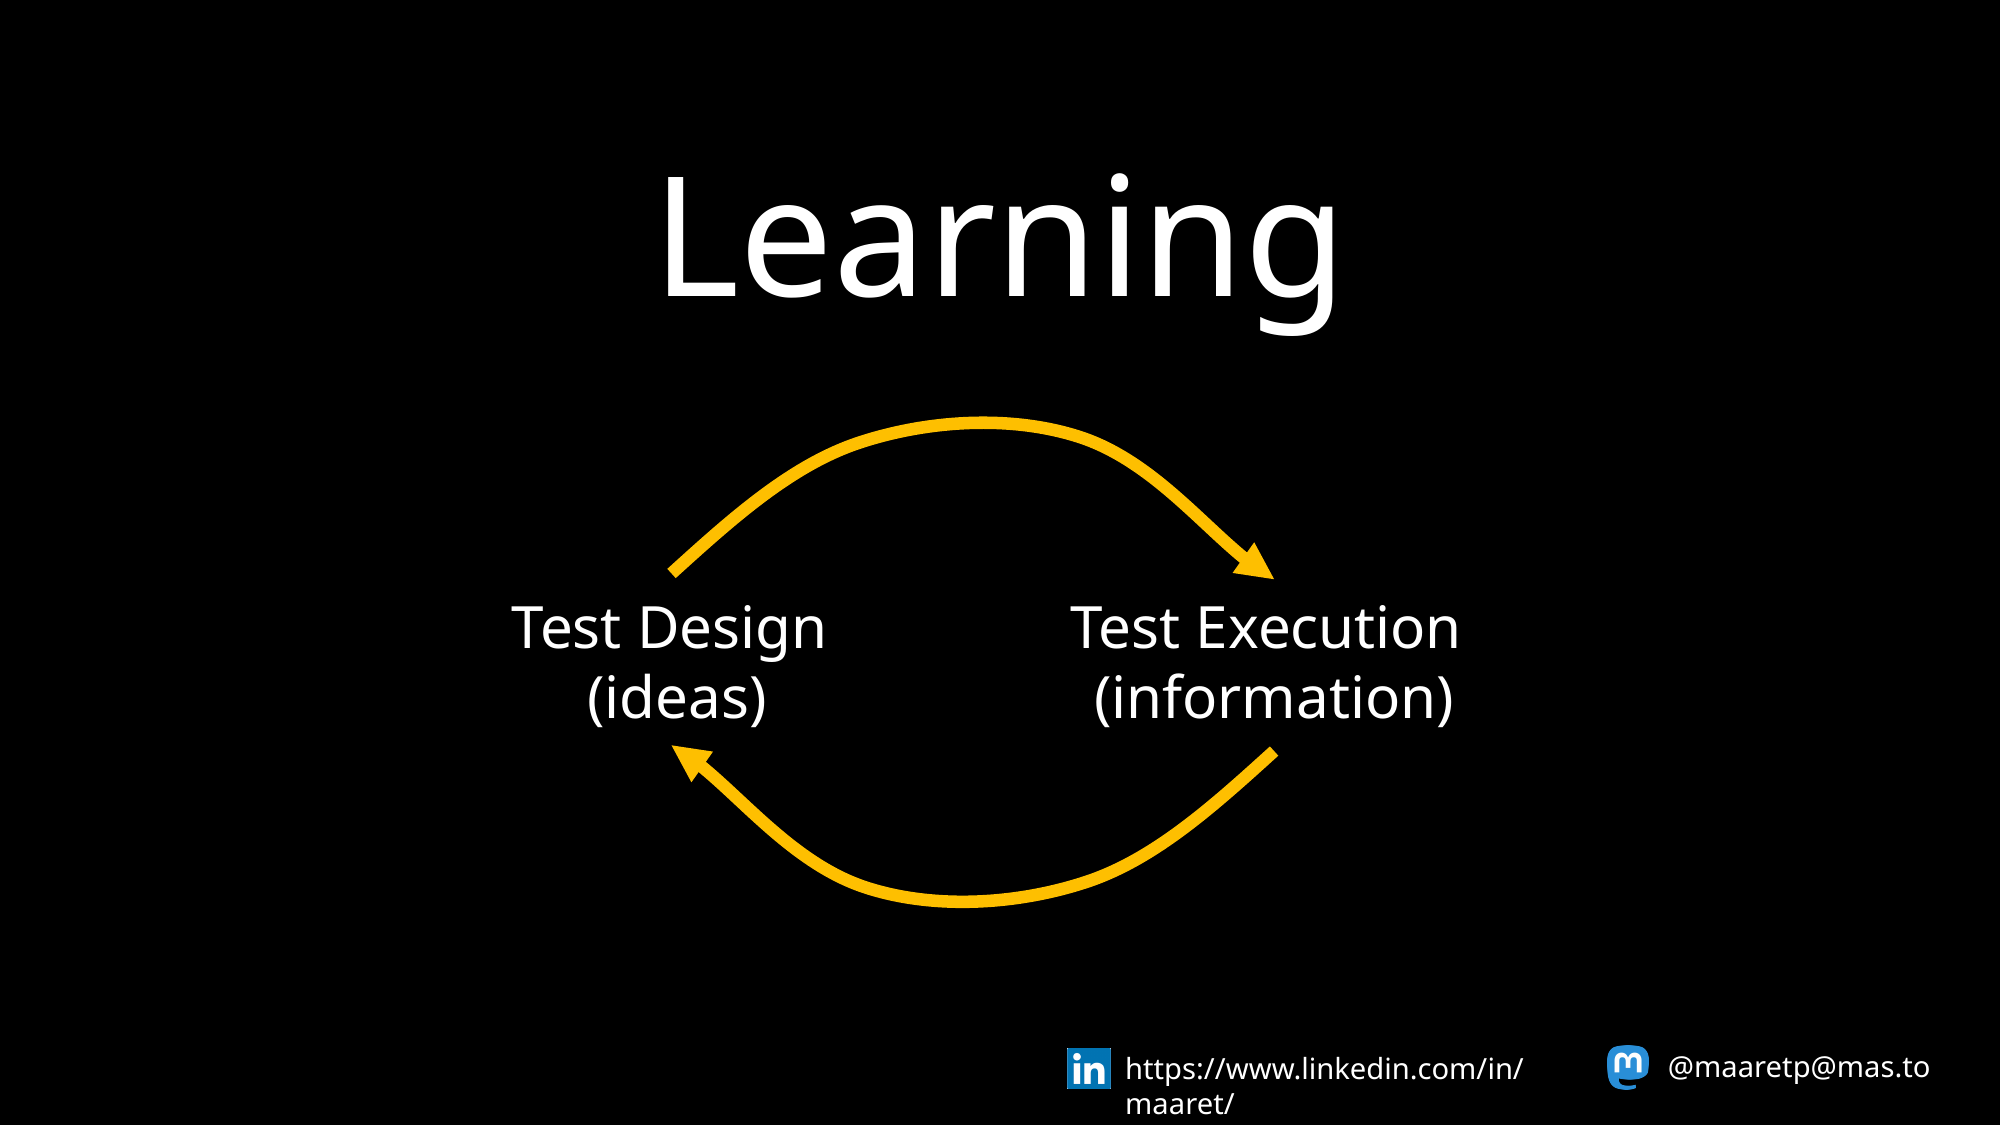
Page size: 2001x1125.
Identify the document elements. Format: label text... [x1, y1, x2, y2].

picture [1607, 1045, 1649, 1090]
text_box Test Design (ideas) [497, 583, 858, 738]
text_box [670, 420, 1275, 580]
text_box Test Execution (information) [1055, 583, 1493, 738]
picture [1067, 1048, 1111, 1089]
text_box Learning [637, 122, 1363, 338]
text_box [671, 745, 1276, 904]
